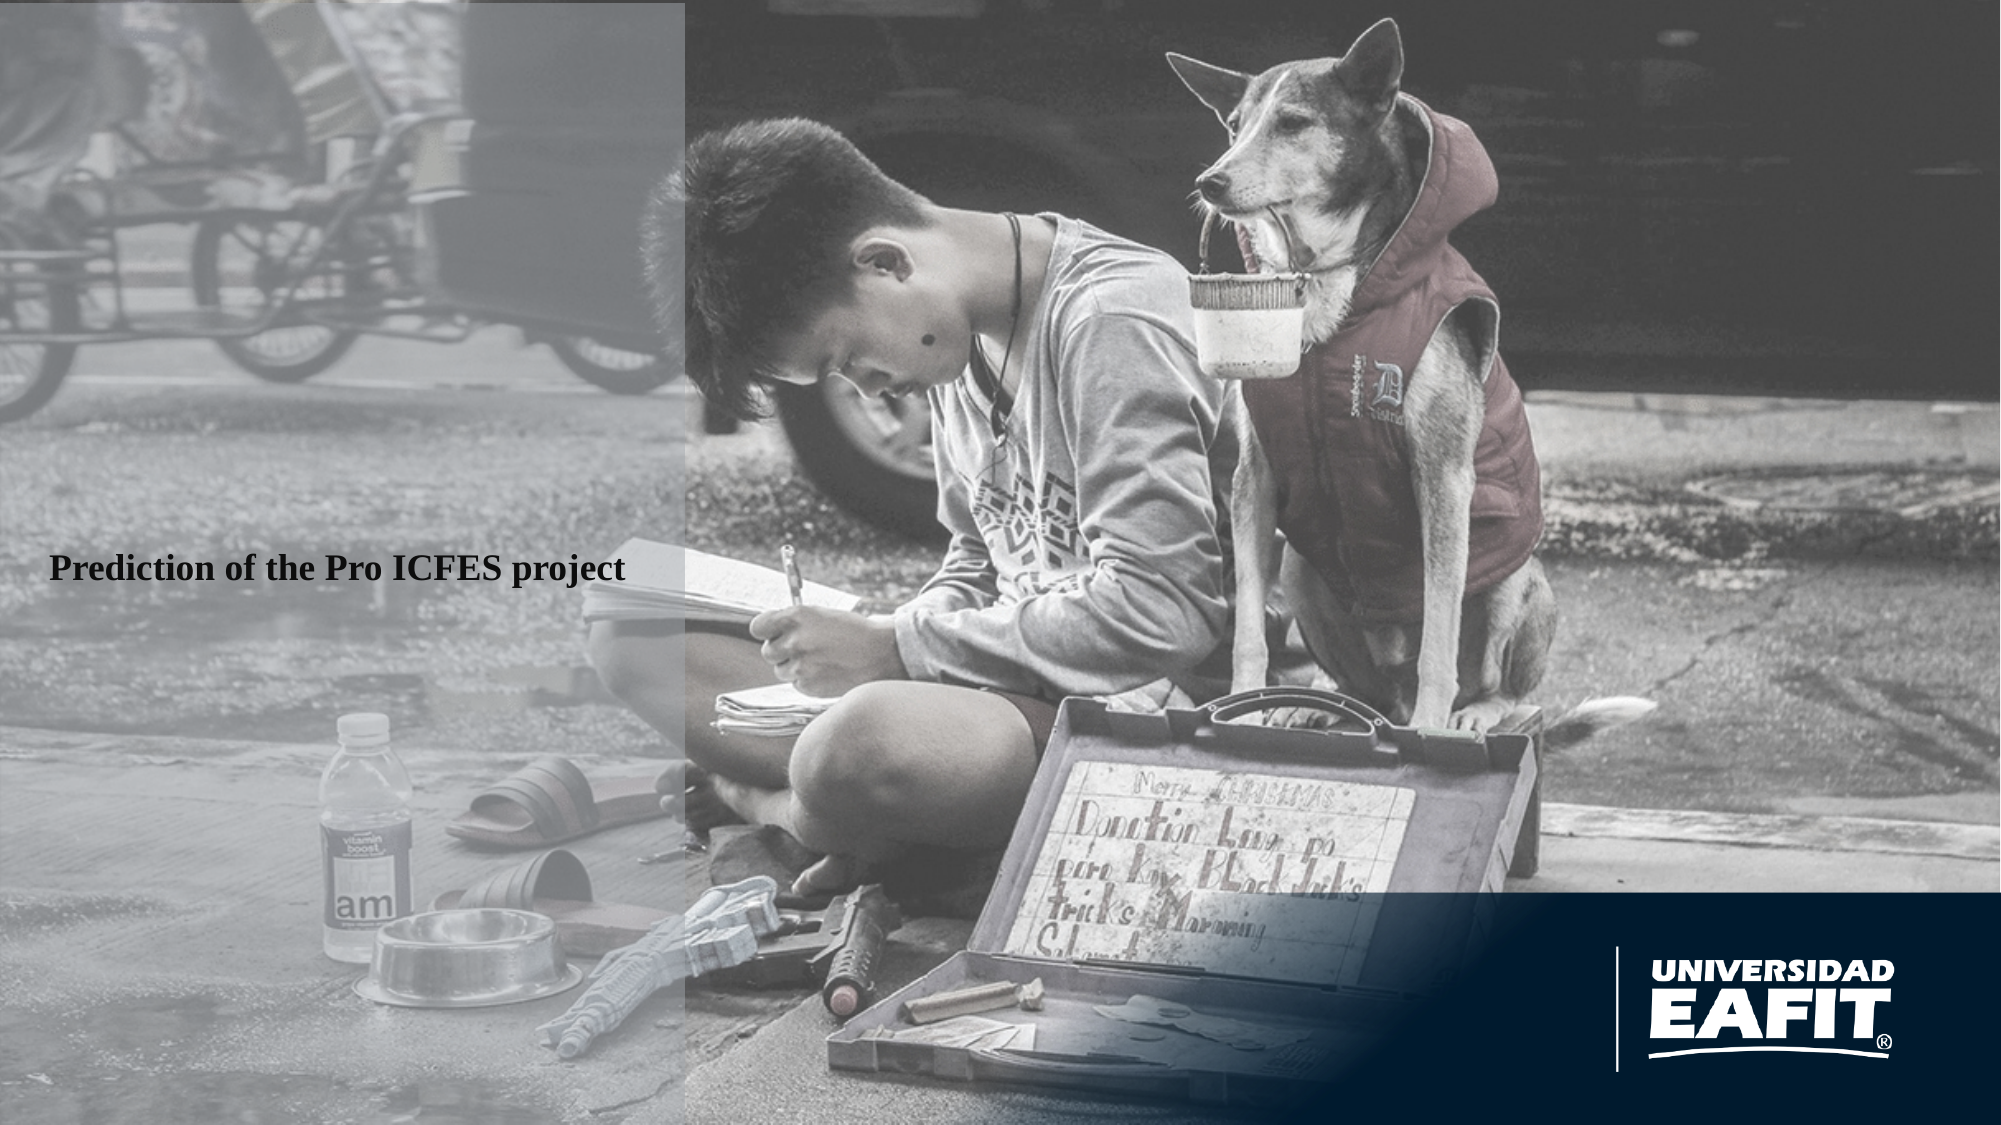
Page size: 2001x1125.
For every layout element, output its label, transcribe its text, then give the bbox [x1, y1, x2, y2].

text_box Prediction of the Pro ICFES project [0, 3, 685, 1125]
picture [0, 0, 2001, 1125]
